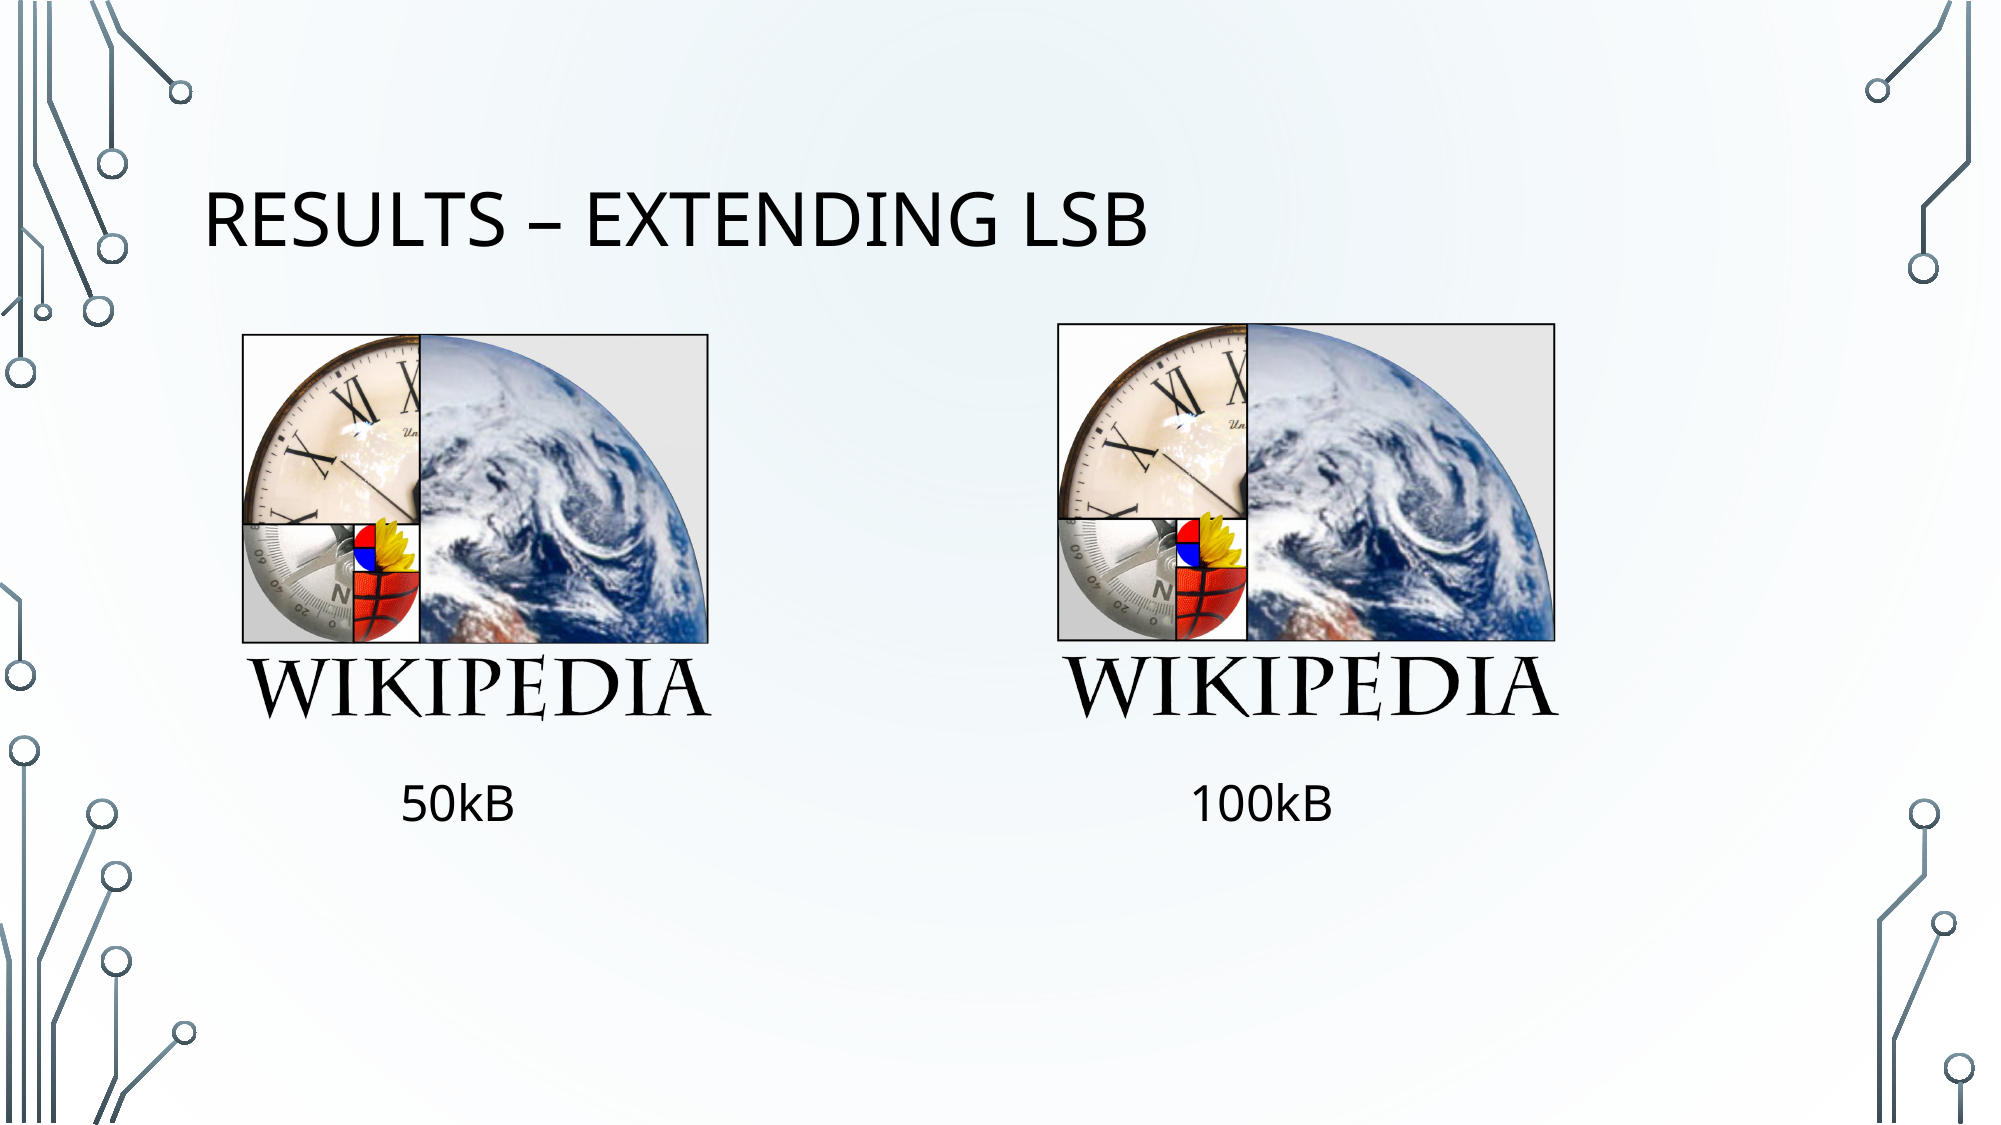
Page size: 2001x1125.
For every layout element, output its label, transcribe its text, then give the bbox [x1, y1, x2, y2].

text_box 50kB [385, 763, 783, 839]
picture [1040, 305, 1572, 732]
text_box 100kB [1174, 763, 1572, 839]
picture [226, 317, 724, 732]
title Results – extending lsb [187, 101, 1813, 344]
